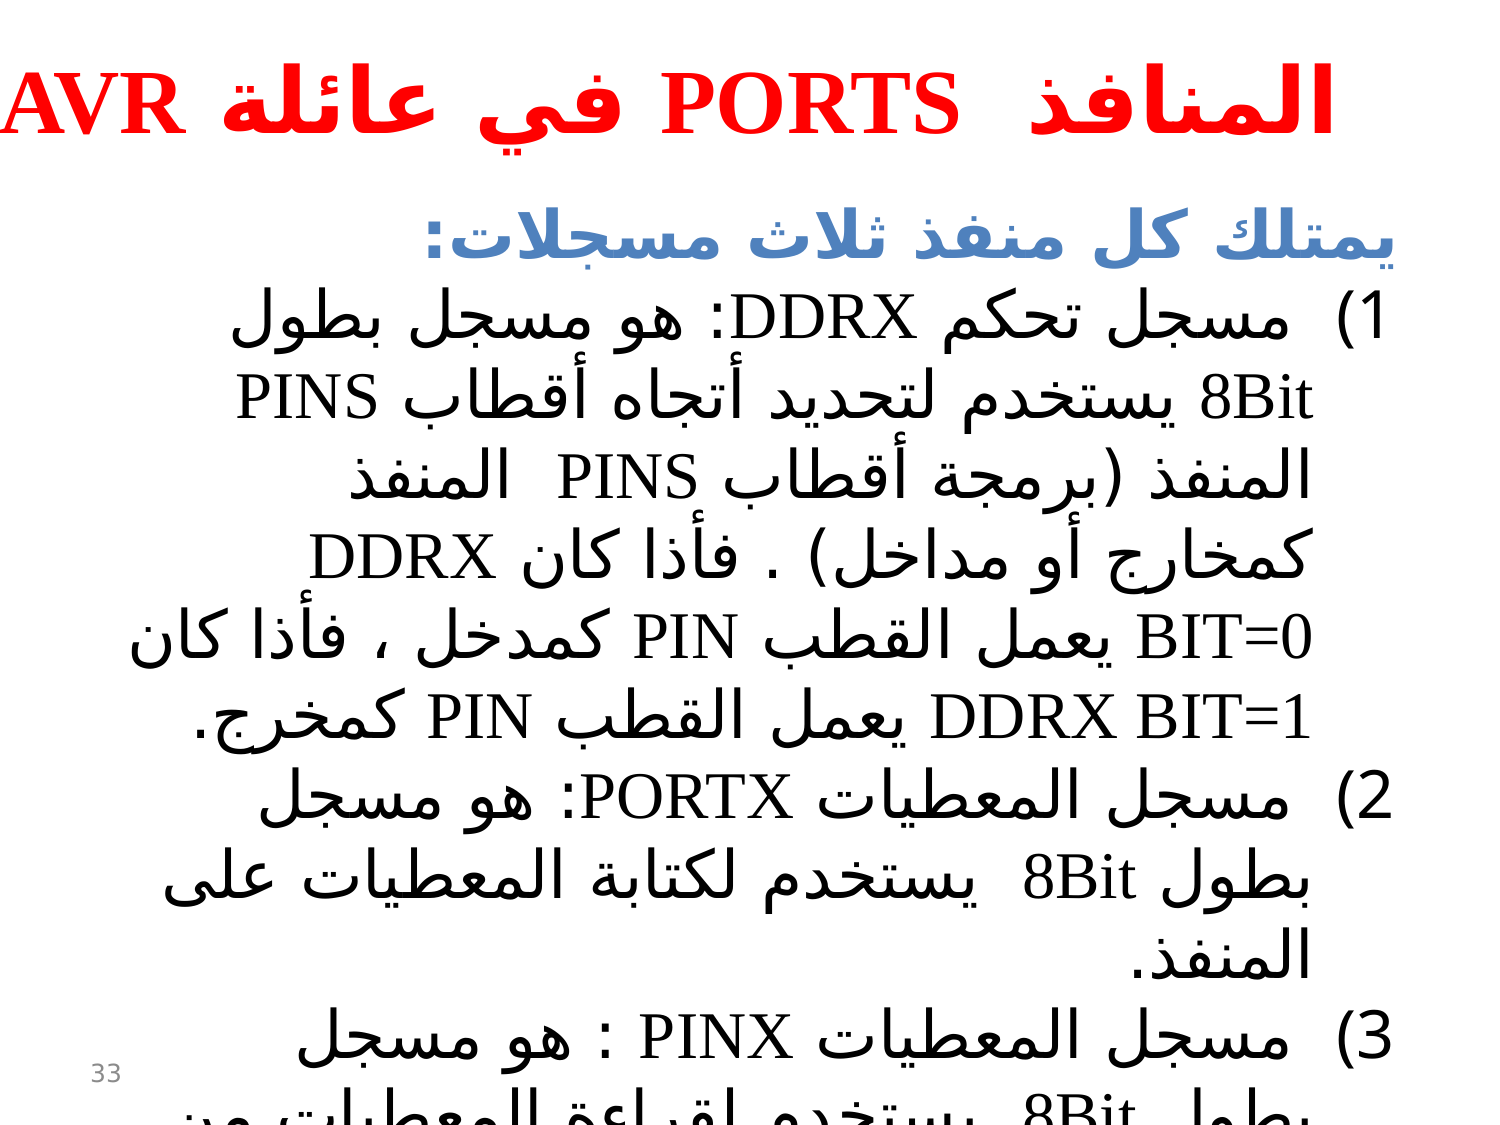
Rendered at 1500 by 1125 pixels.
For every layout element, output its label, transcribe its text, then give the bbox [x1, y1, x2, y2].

slide_number 33 [75, 1042, 107, 1103]
text_box يمتلك كل منفذ ثلاث مسجلات: مسجل تحكم DDRX: هو مسجل بطول 8Bit يستخدم لتحديد أتجاه أقطاب PINS المنفذ (برمجة أقطاب PINS المنفذ كمخارج أو مداخل) . فأذا كان DDRX BIT=0 يعمل القطب PIN كمدخل ، فأذا كان DDRX BIT=1 يعمل القطب PIN كمخرج. مسجل المعطيات PORTX: هو مسجل بطول 8Bit يستخدم لكتابة المعطيات على المنفذ. مسجل المعطيات PINX : هو مسجل بطول 8Bit يستخدم لقراءة المعطيات من المنفذ. [107, 184, 1414, 1125]
text_box المنافذ PORTS في عائلة AVR [0, 34, 1354, 160]
